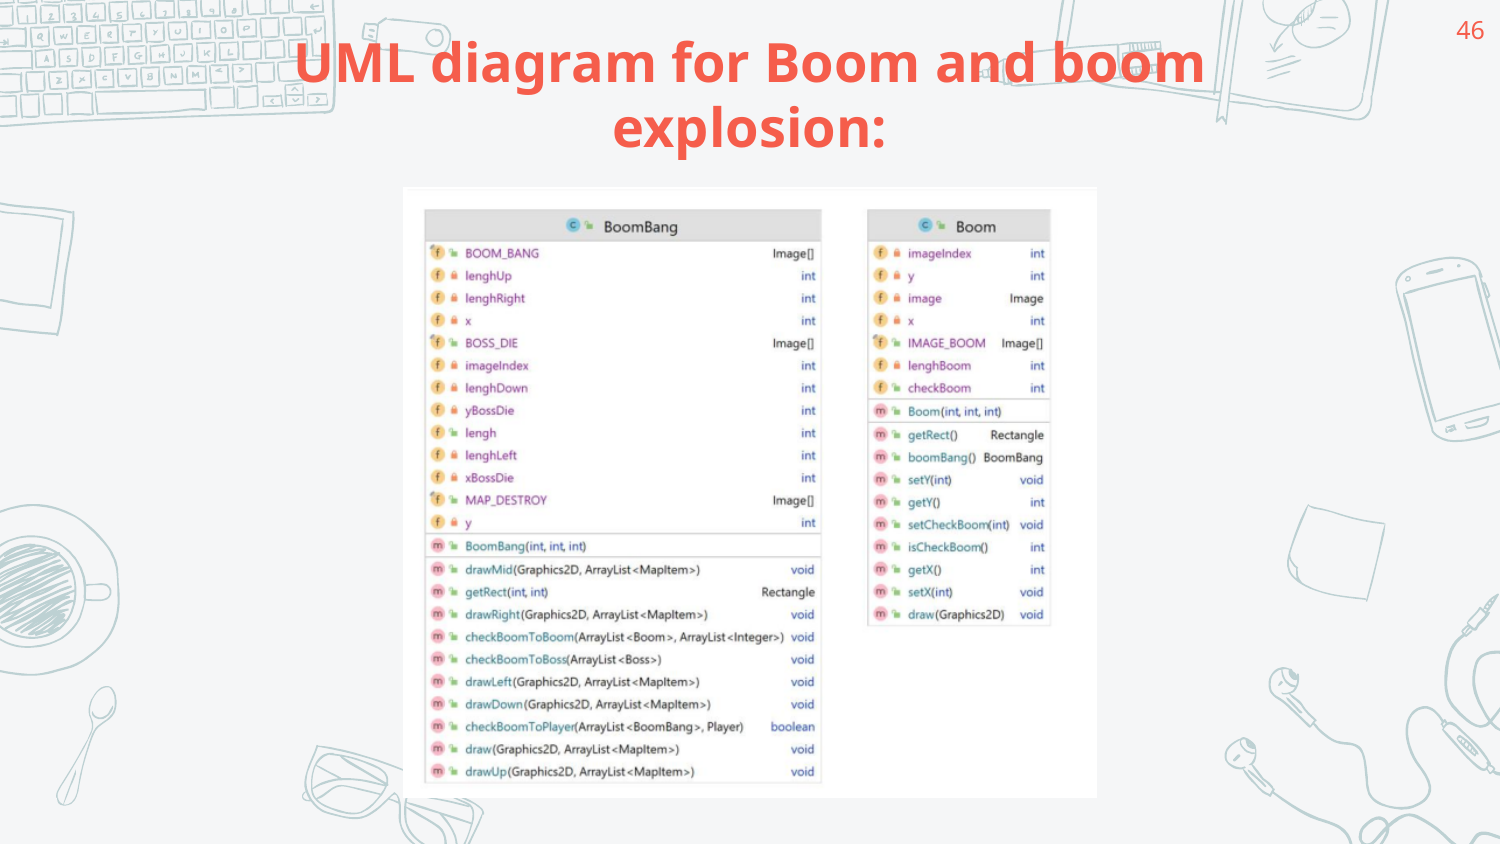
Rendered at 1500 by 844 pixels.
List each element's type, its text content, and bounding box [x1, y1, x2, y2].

picture [402, 187, 1098, 798]
slide_number 46 [1435, 0, 1500, 53]
title UML diagram for Boom and boom explosion: [185, 77, 1315, 173]
